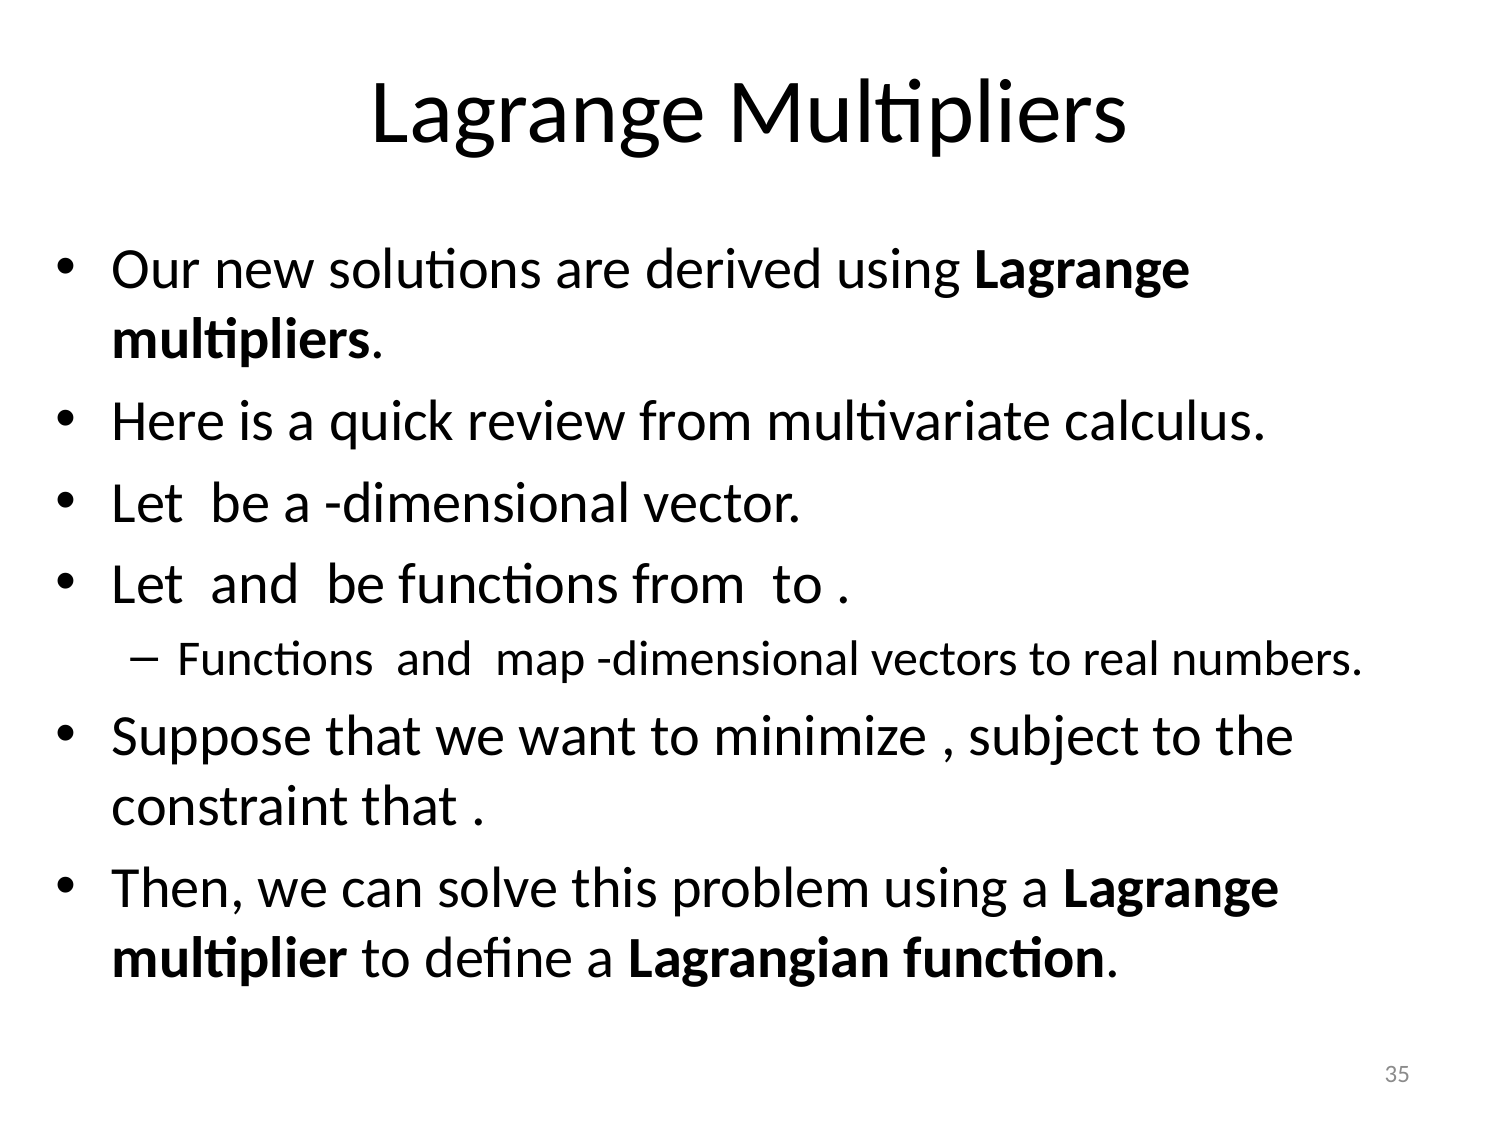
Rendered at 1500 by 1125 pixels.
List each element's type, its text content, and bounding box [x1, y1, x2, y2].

title Lagrange Multipliers [75, 24, 1425, 188]
slide_number 35 [1074, 1042, 1425, 1103]
